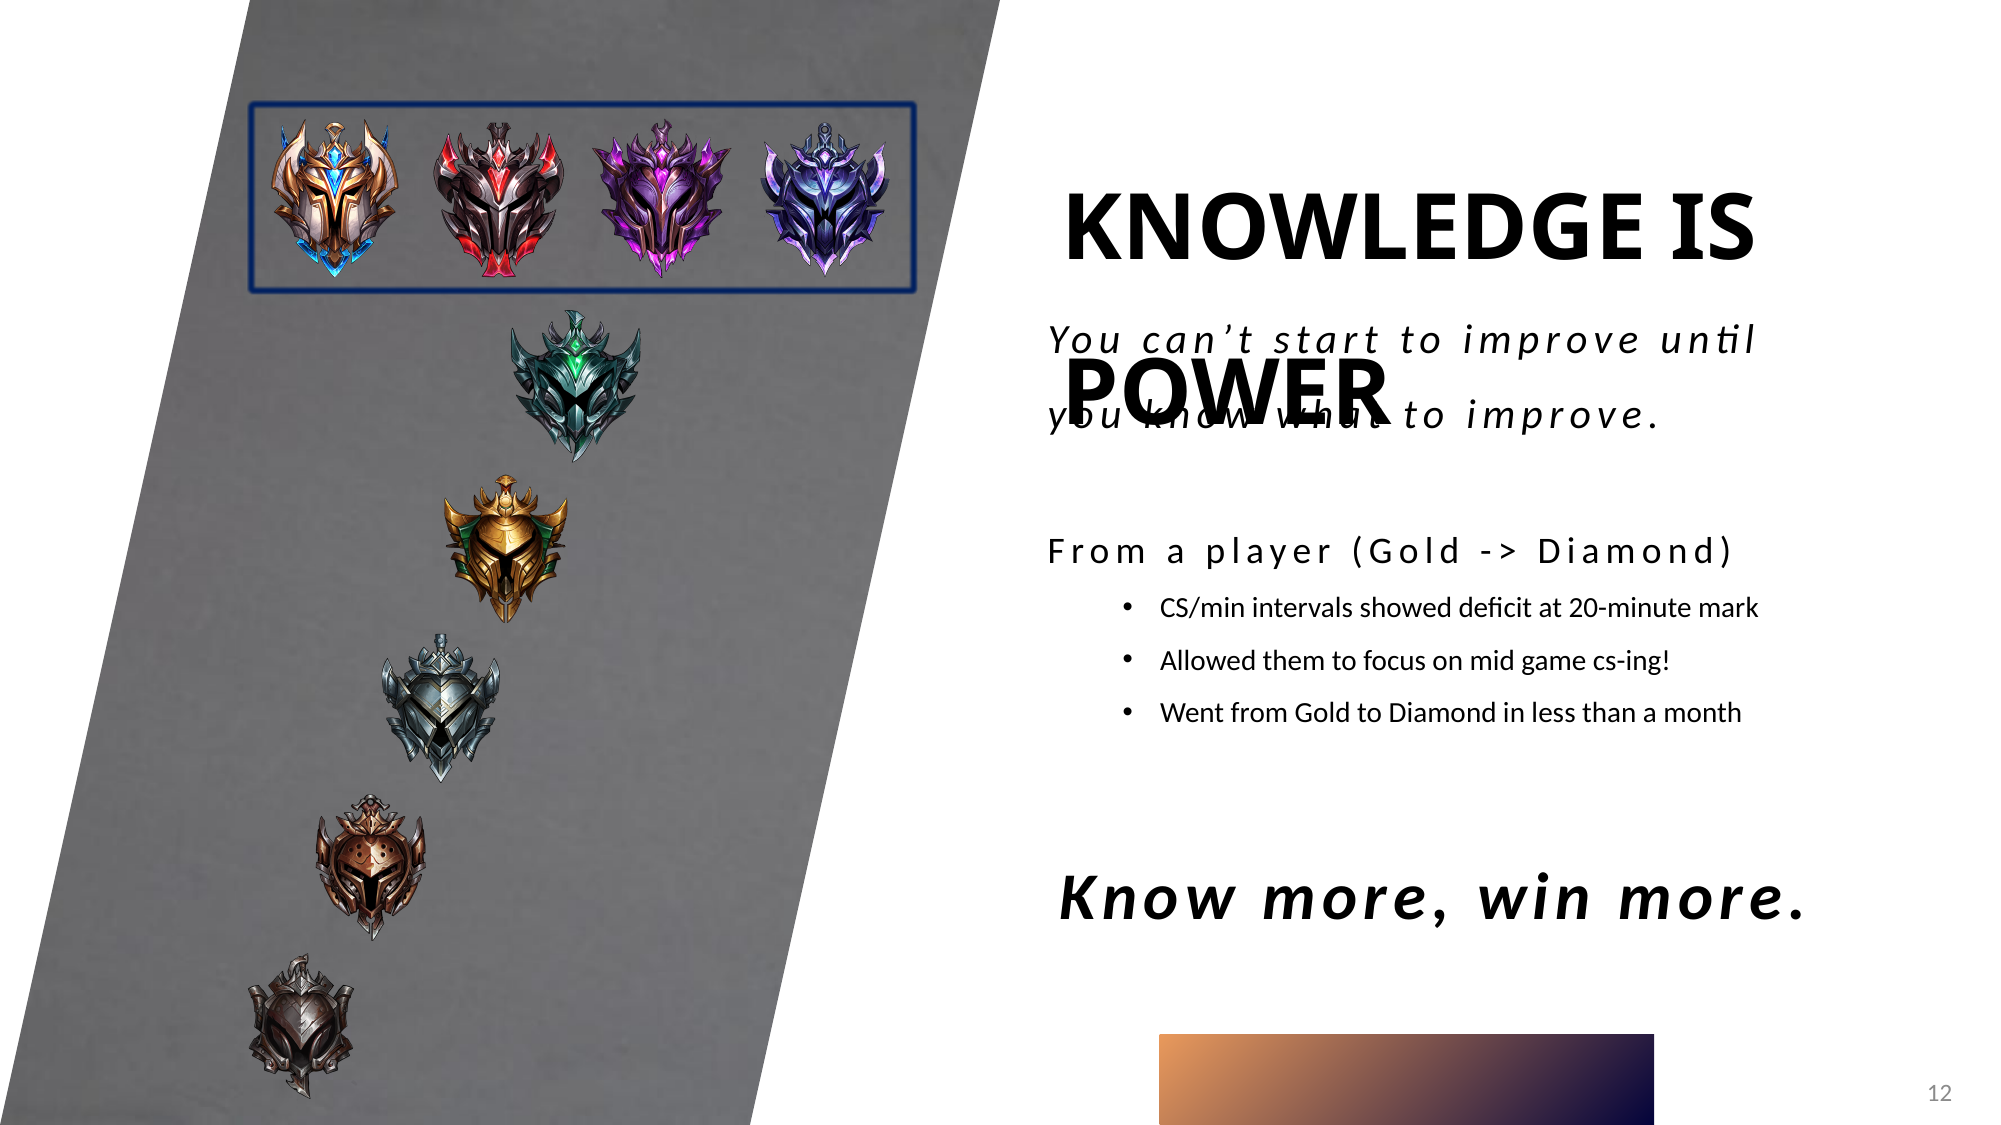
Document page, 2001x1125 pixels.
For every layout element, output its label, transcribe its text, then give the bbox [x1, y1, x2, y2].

text_box From a player (Gold -> Diamond) CS/min intervals showed deficit at 20-minute mark Allowed them to focus on mid game cs-ing! Went from Gold to Diamond in less than a month [1032, 496, 1786, 762]
text_box Know more, win more. [1032, 805, 1835, 966]
list You can’t start to improve until you know what to improve. [1032, 279, 1835, 497]
picture [0, 0, 1000, 1125]
title Knowledge is power [1046, 105, 1955, 341]
slide_number 12 [1894, 1061, 1968, 1121]
